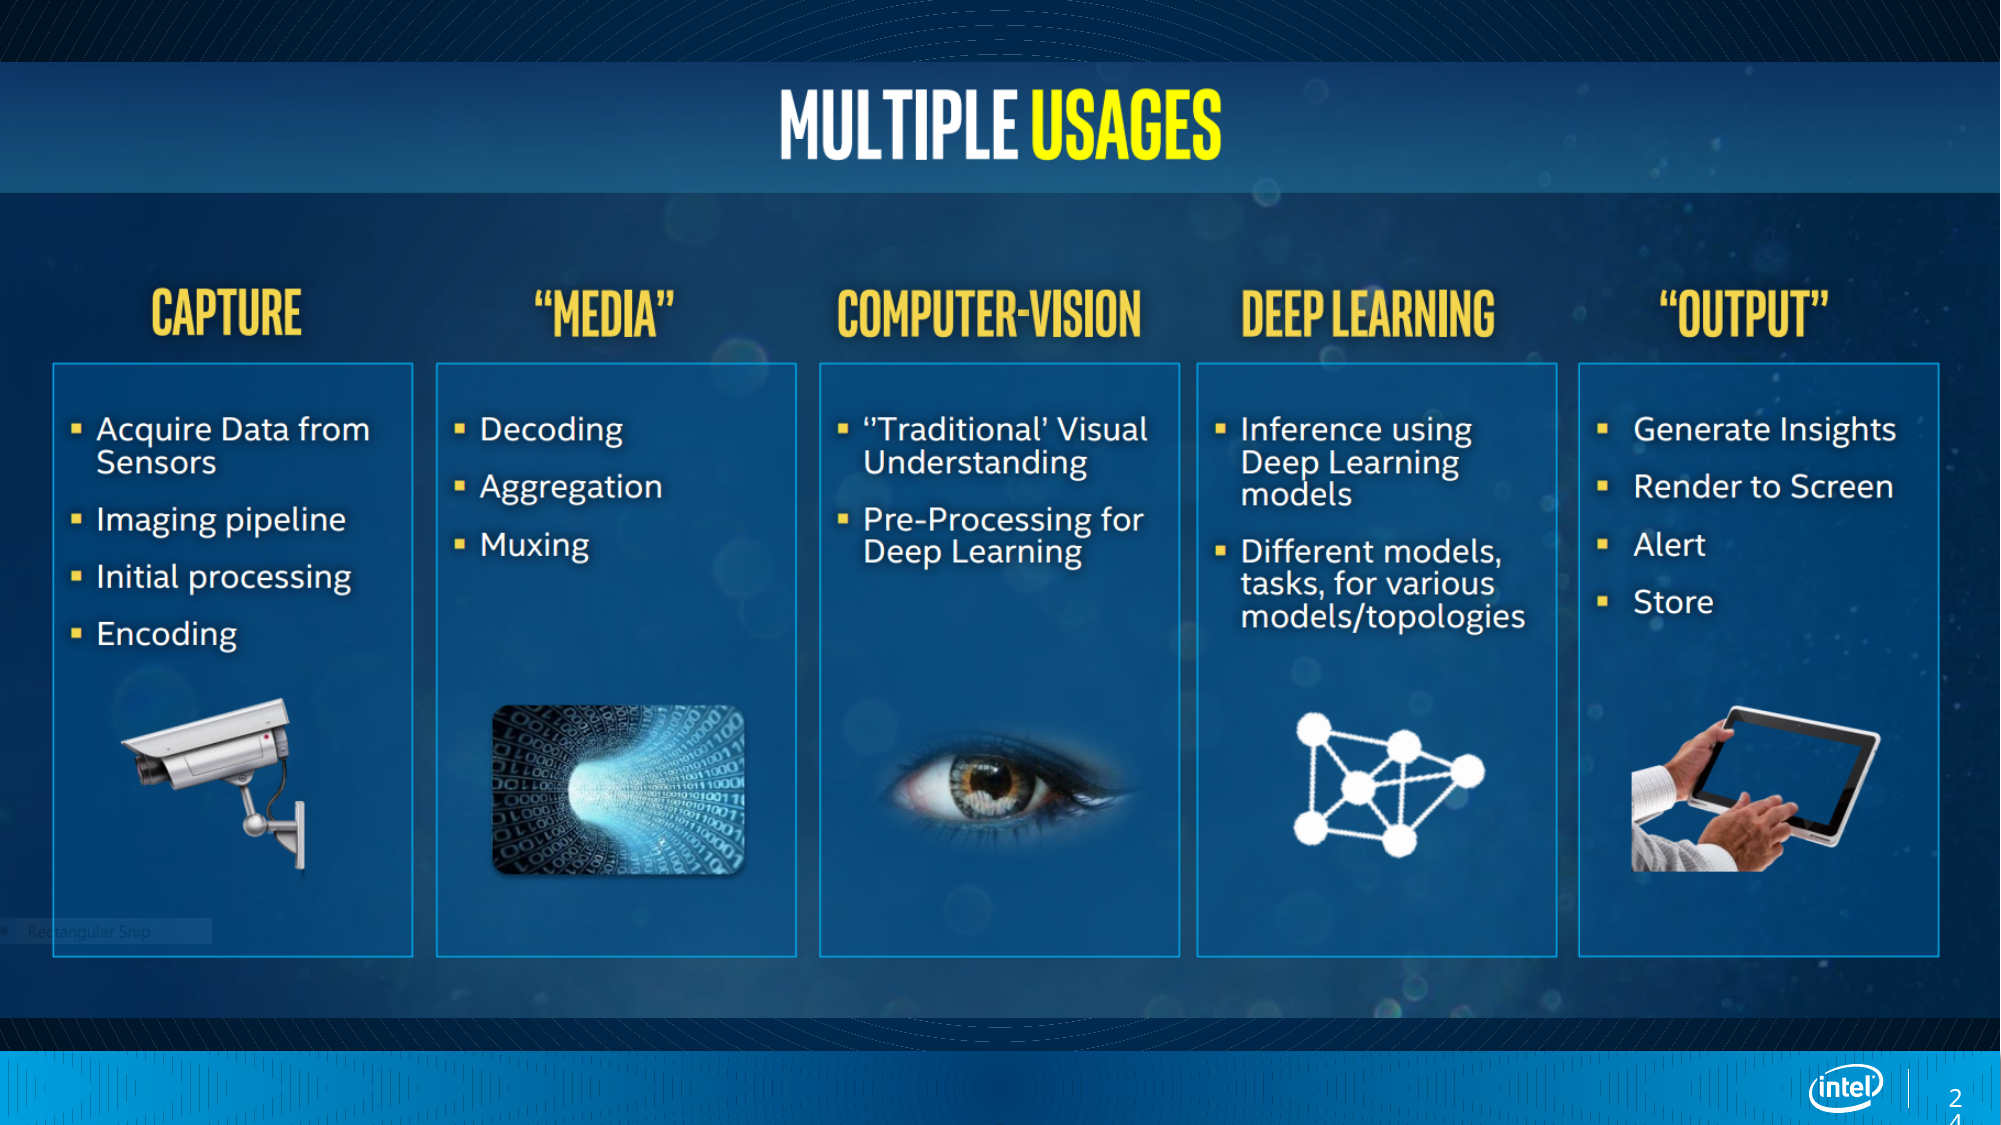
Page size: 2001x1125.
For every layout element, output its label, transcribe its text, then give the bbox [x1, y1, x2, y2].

picture [0, 62, 2000, 1019]
slide_number 24 [1935, 1074, 1964, 1102]
